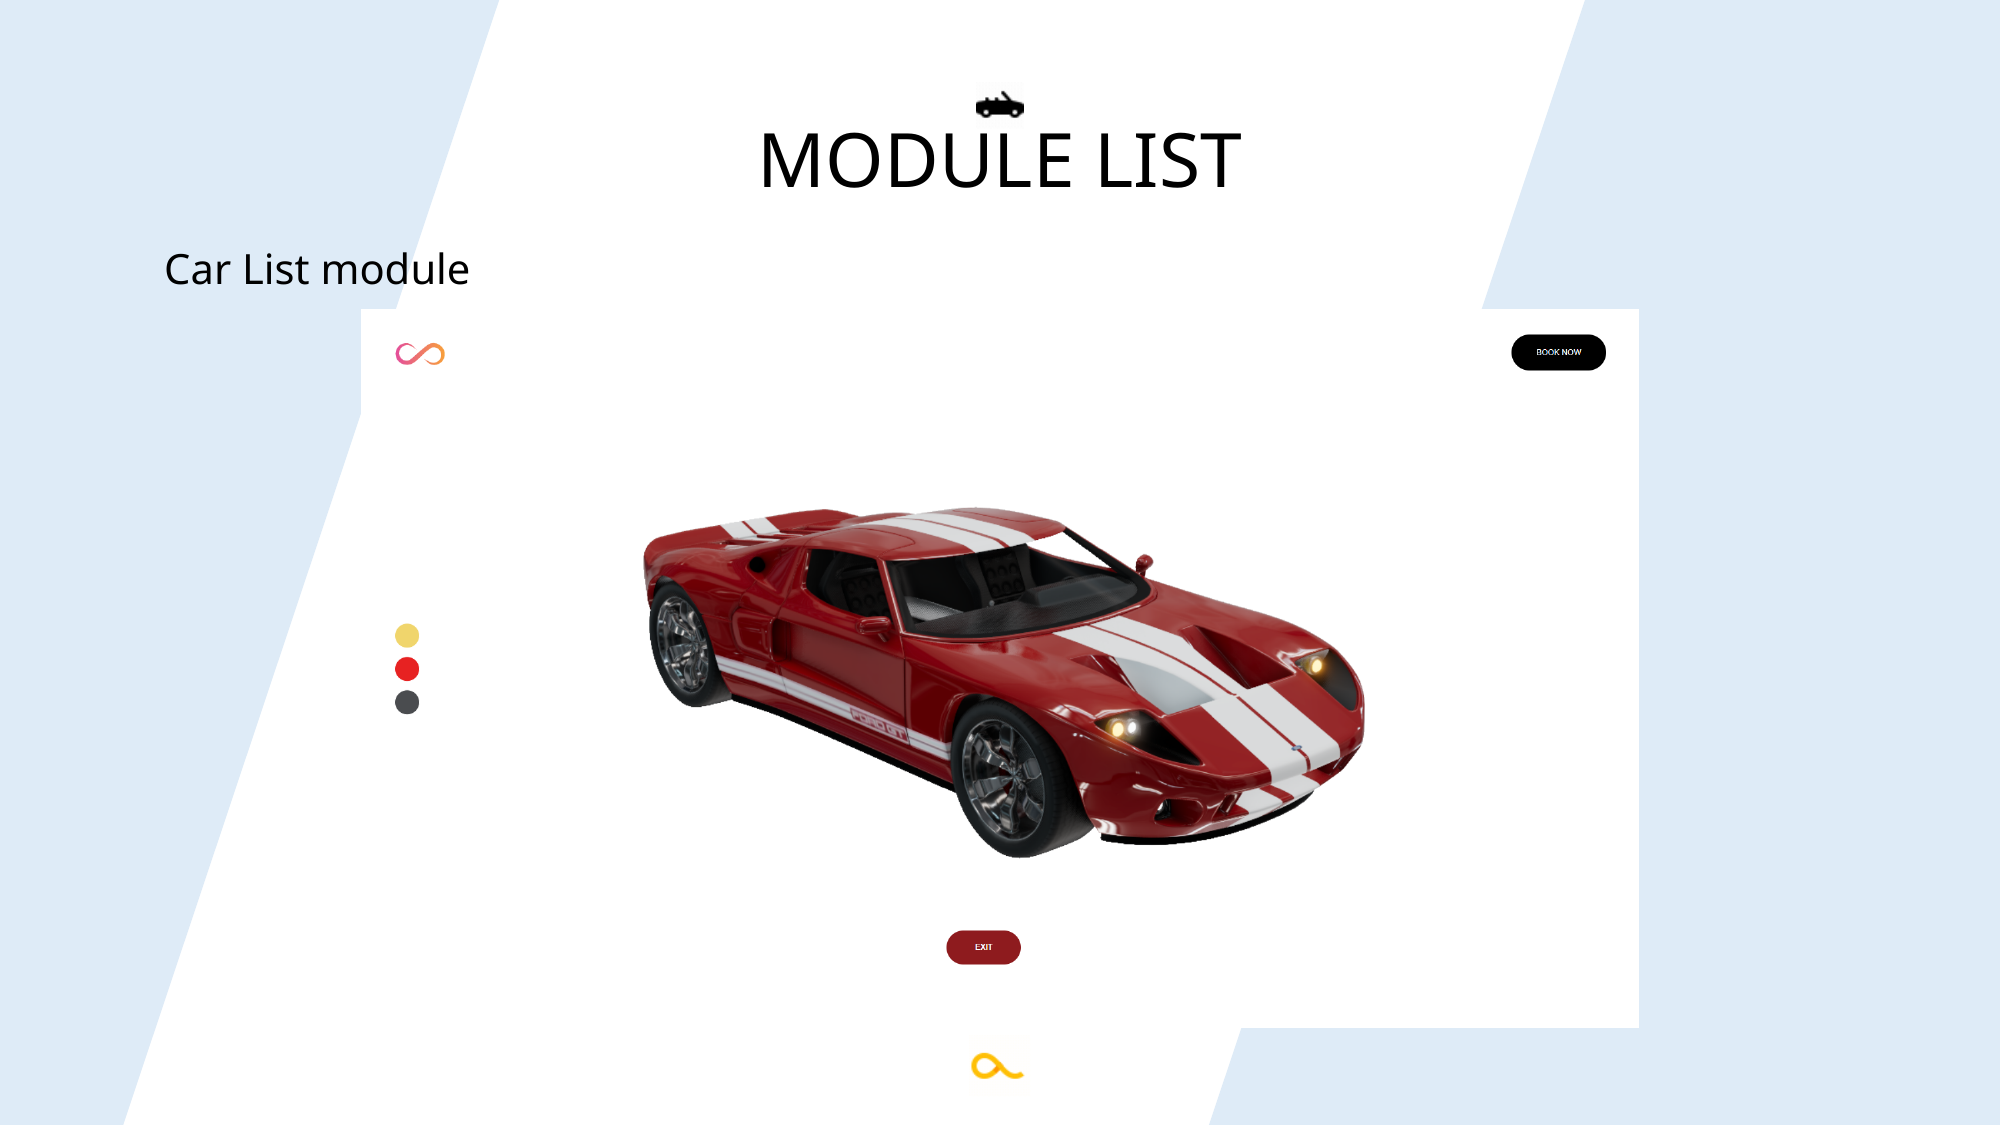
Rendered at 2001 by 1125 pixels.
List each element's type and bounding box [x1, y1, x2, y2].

text_box [0, 0, 2000, 1125]
picture [969, 1035, 1031, 1097]
picture [361, 309, 1639, 1028]
picture [976, 81, 1024, 129]
